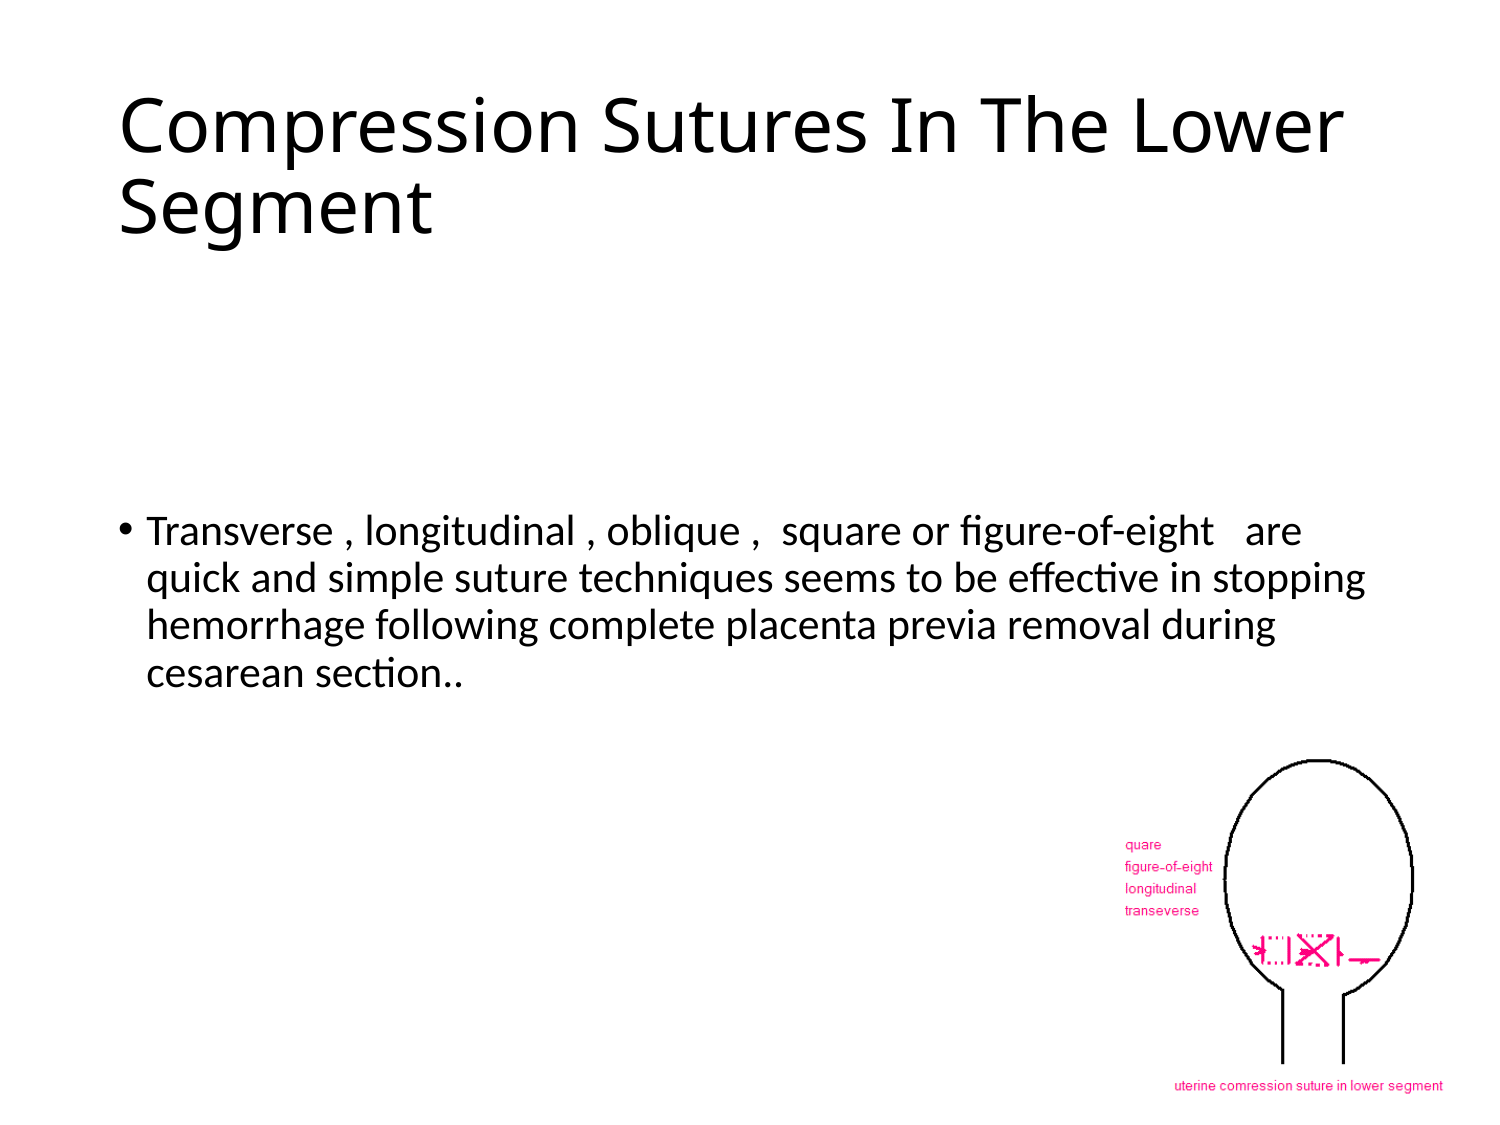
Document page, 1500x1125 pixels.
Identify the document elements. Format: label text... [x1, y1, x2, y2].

list Transverse , longitudinal , oblique , square or figure-of-eight are quick and simple suture techniques seems to be effective in stopping hemorrhage following complete placenta previa removal during cesarean section.. [103, 500, 1397, 1014]
title Compression Sutures In The Lower Segment [103, 59, 1463, 278]
picture [1099, 733, 1500, 1125]
